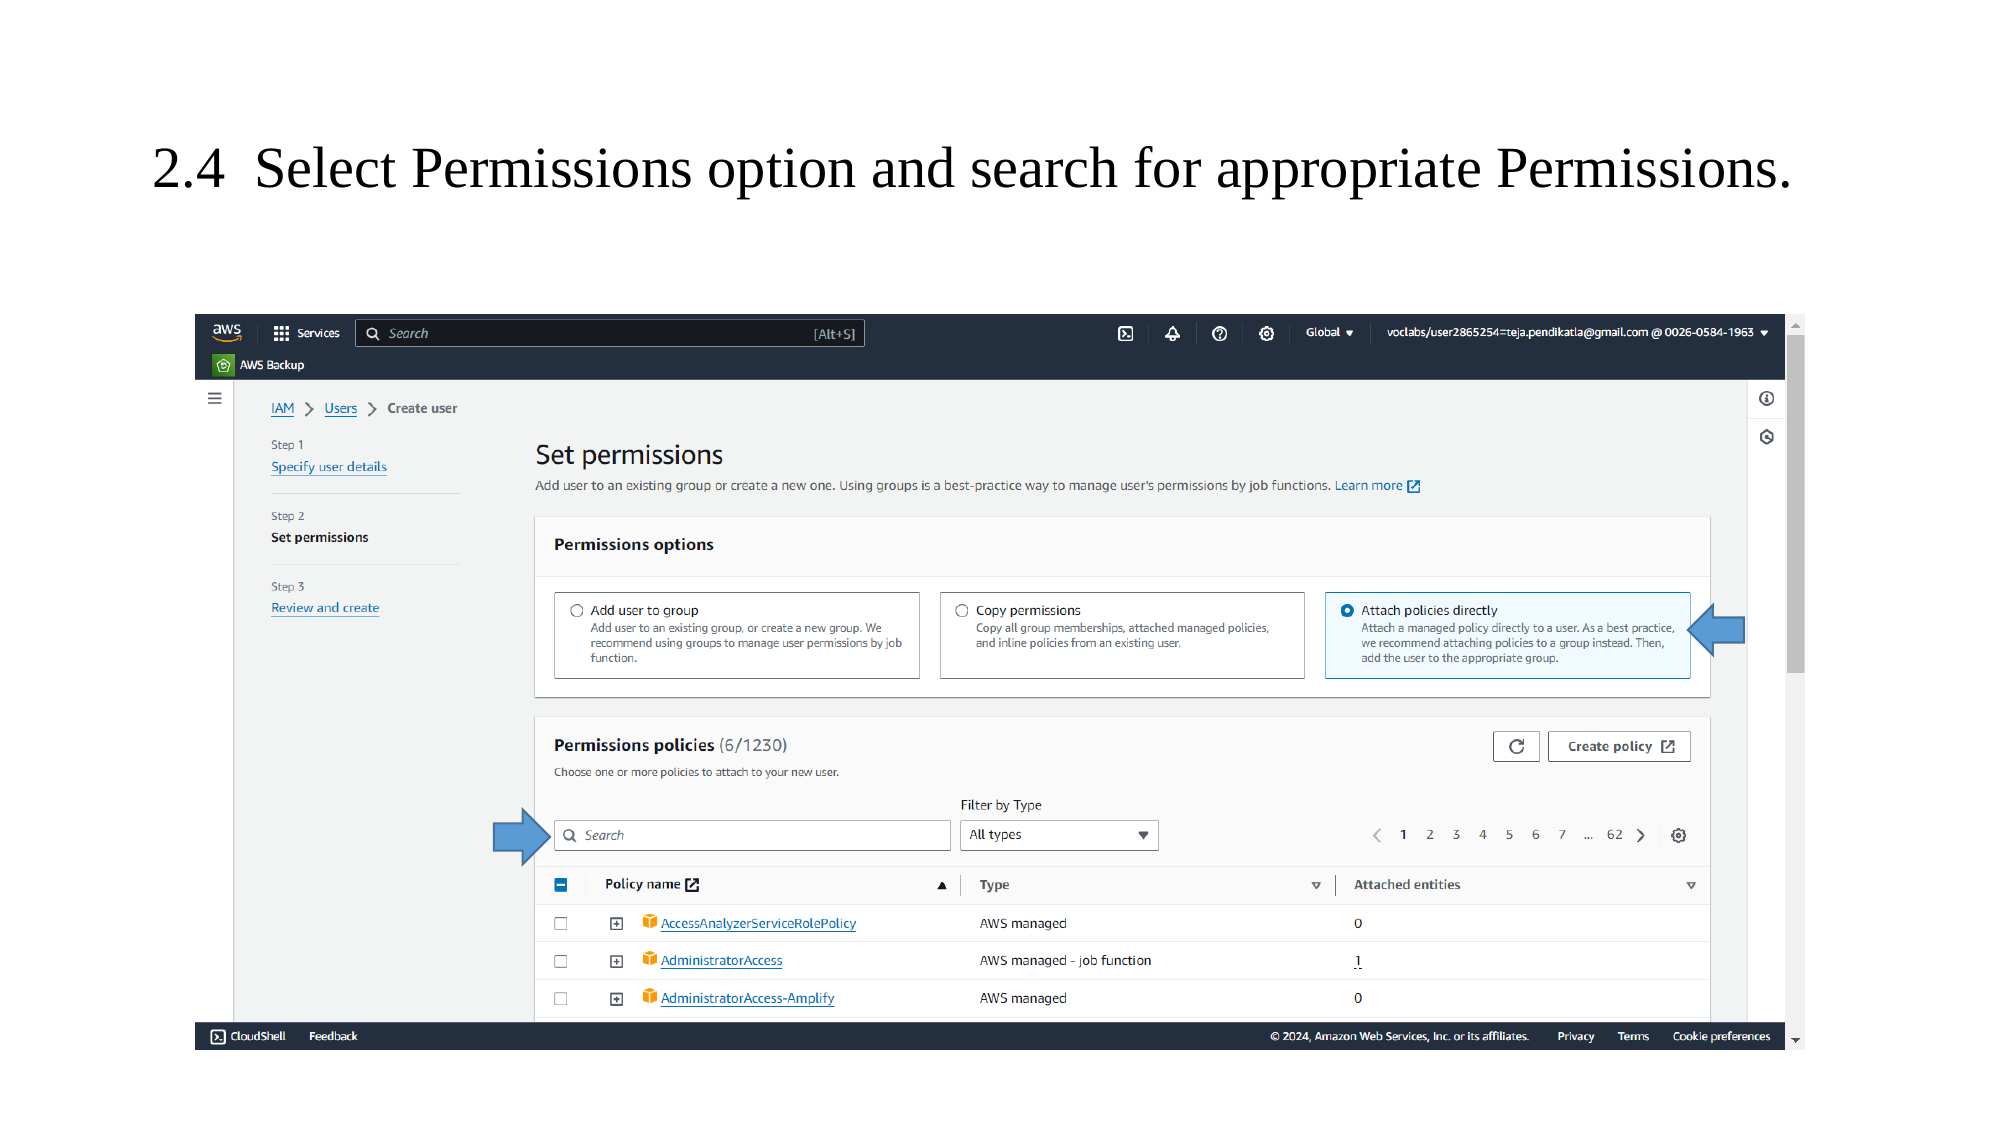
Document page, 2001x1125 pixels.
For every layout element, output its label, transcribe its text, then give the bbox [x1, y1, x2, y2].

picture [195, 314, 1805, 1050]
title 2.4 Select Permissions option and search for appropriate Permissions. [137, 59, 1863, 278]
